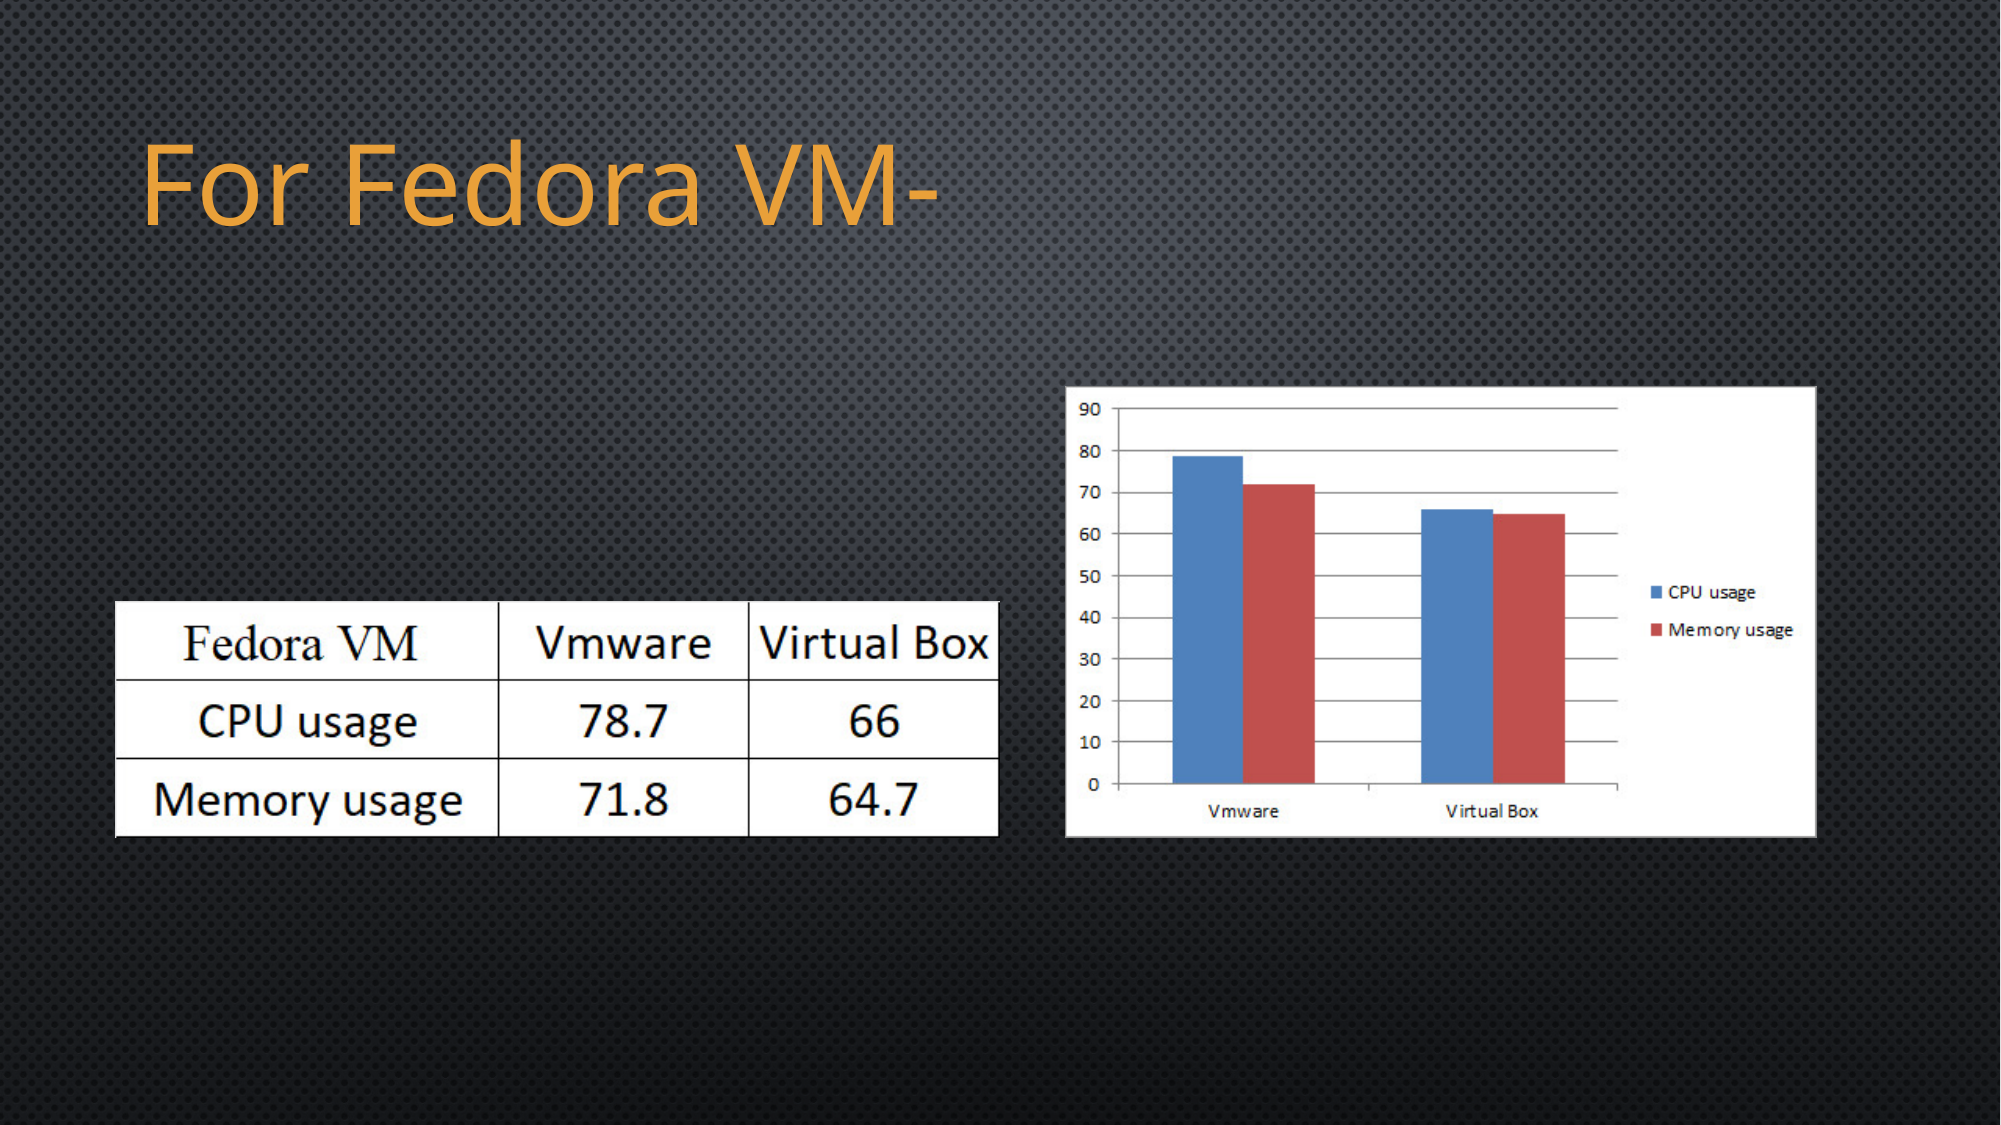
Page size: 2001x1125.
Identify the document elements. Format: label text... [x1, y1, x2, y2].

text_box For Fedora VM- [122, 105, 957, 256]
picture [115, 601, 1001, 838]
picture [1065, 385, 1818, 838]
